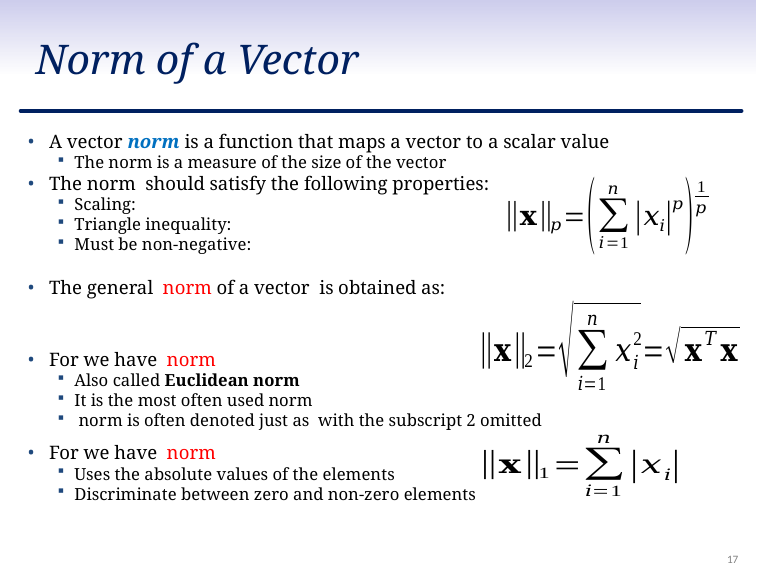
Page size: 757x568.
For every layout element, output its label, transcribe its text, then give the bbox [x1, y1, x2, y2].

title Norm of a Vector [35, 33, 757, 111]
picture [0, 0, 756, 74]
